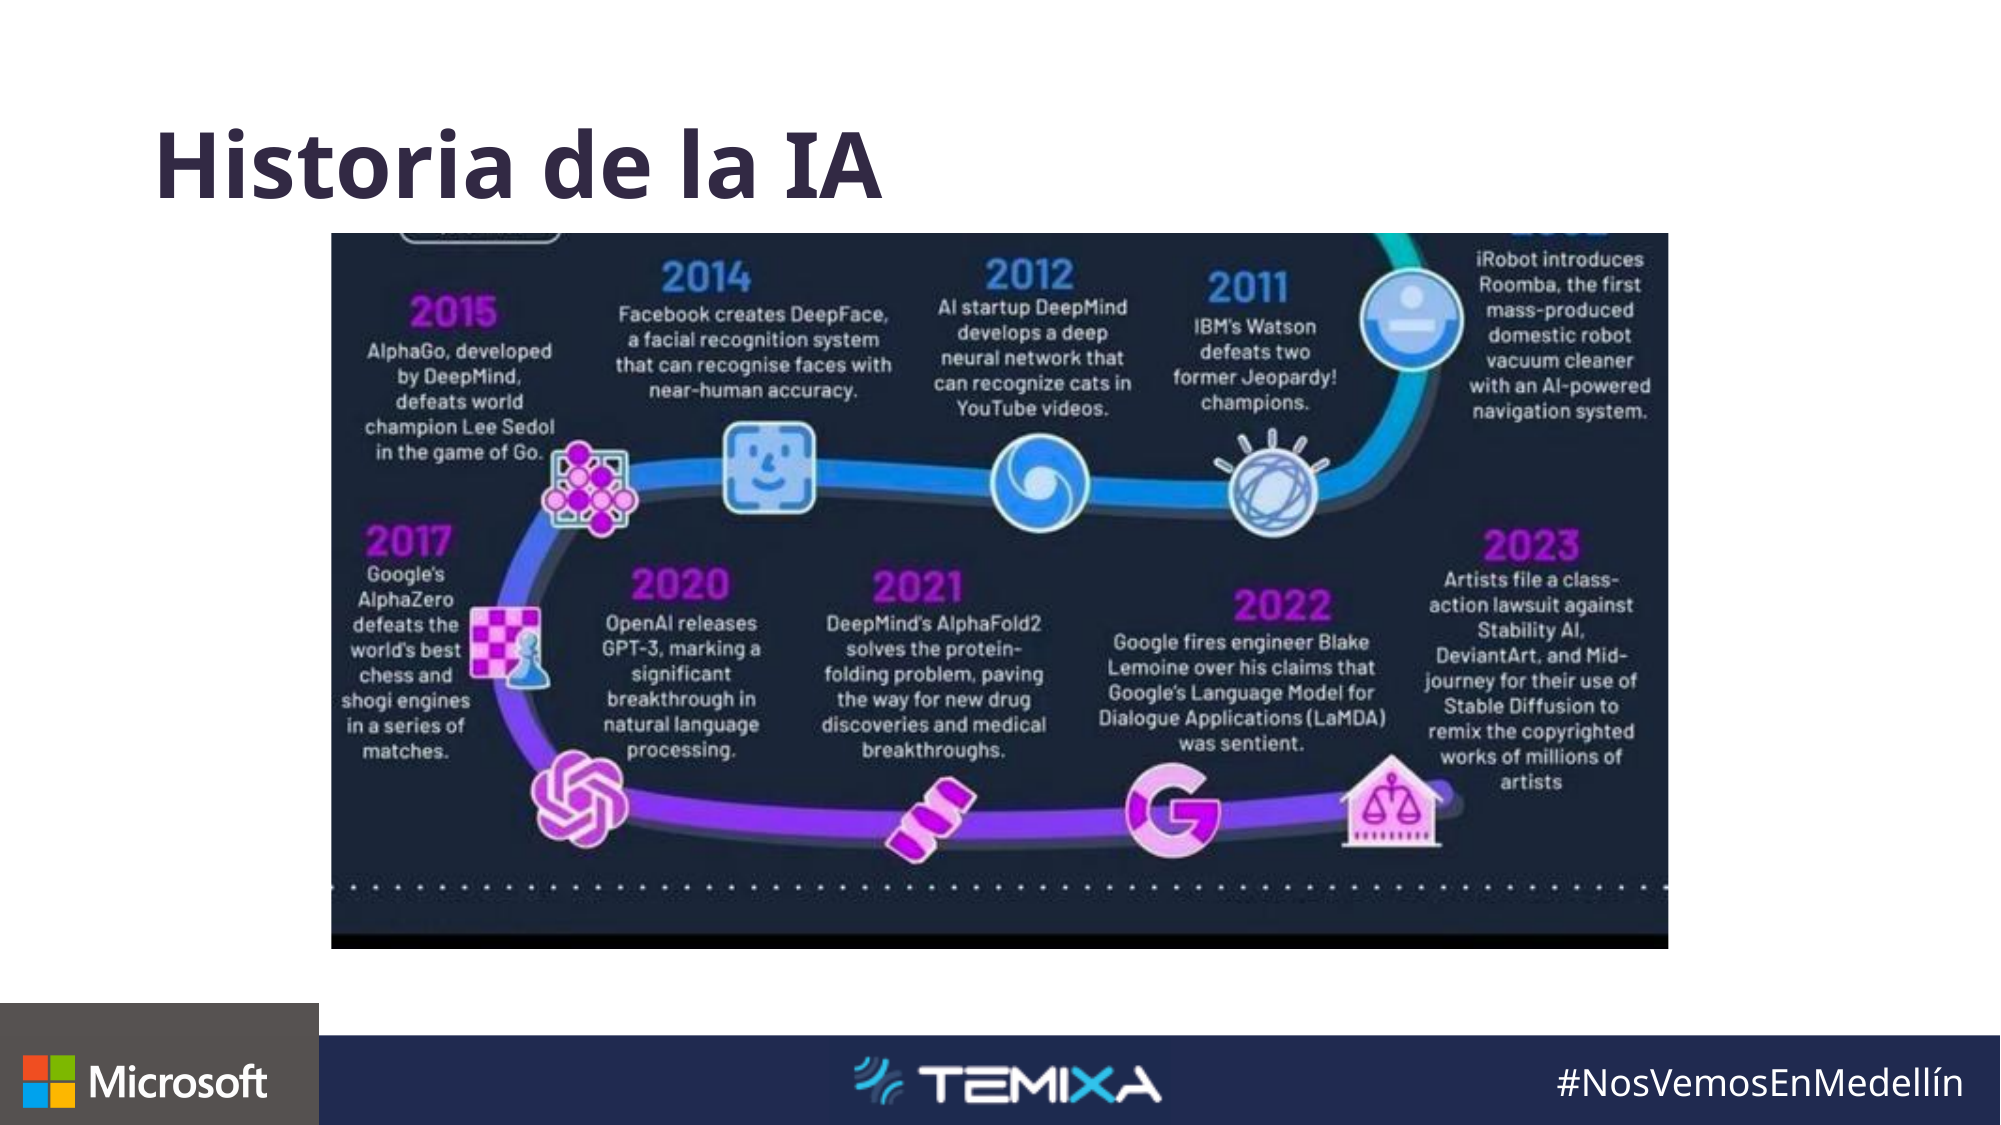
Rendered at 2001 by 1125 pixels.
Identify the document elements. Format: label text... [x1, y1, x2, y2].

picture [829, 1037, 1171, 1125]
picture [331, 232, 1669, 949]
picture [0, 1003, 319, 1125]
title Historia de la IA [137, 59, 1863, 278]
